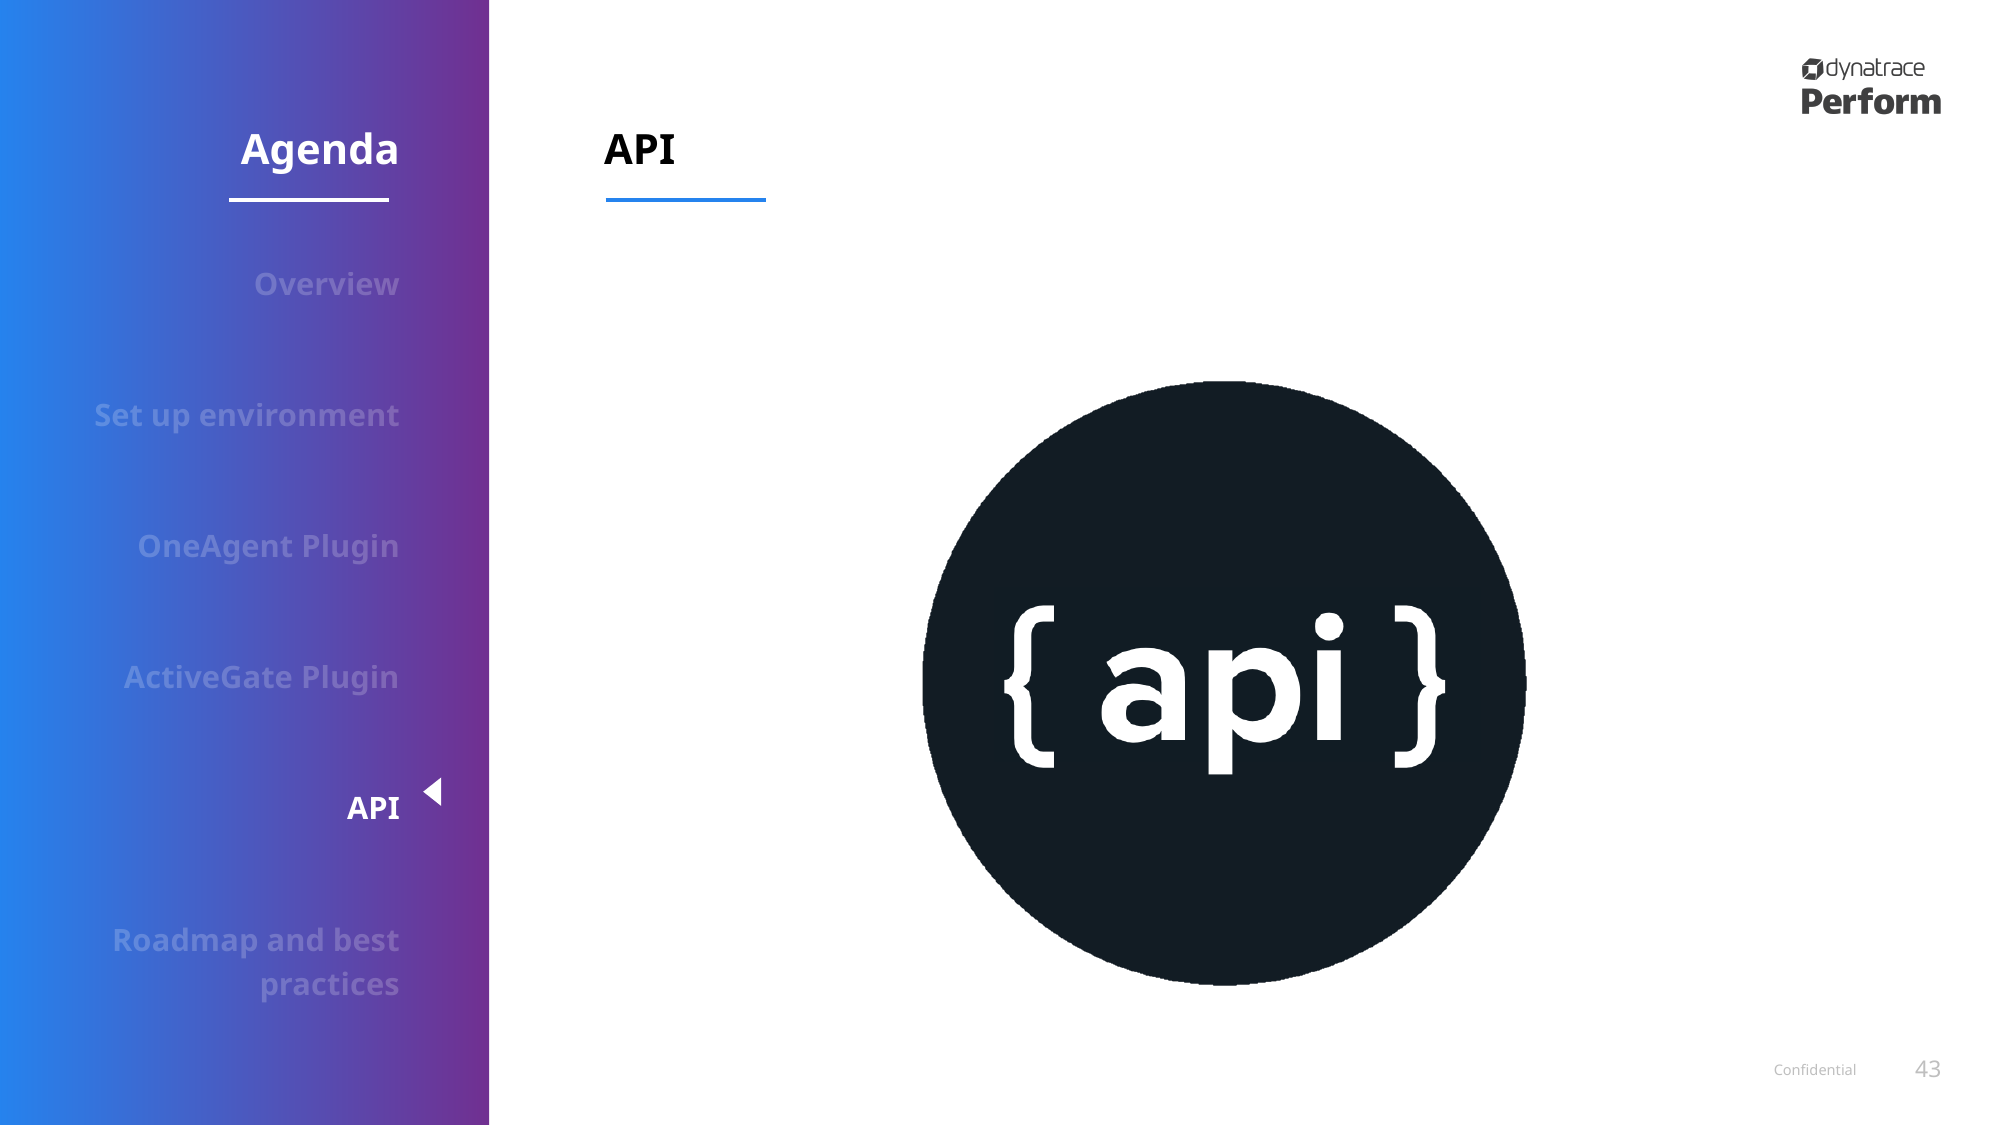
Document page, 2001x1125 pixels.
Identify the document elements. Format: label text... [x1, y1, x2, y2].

list Agenda [73, 59, 415, 181]
picture [811, 269, 1640, 1098]
list Overview Set up environment OneAgent Plugin ActiveGate Plugin API Roadmap and best practices [73, 249, 415, 1014]
text_box [422, 776, 442, 808]
title API [589, 59, 1863, 181]
picture [1797, 51, 1944, 125]
